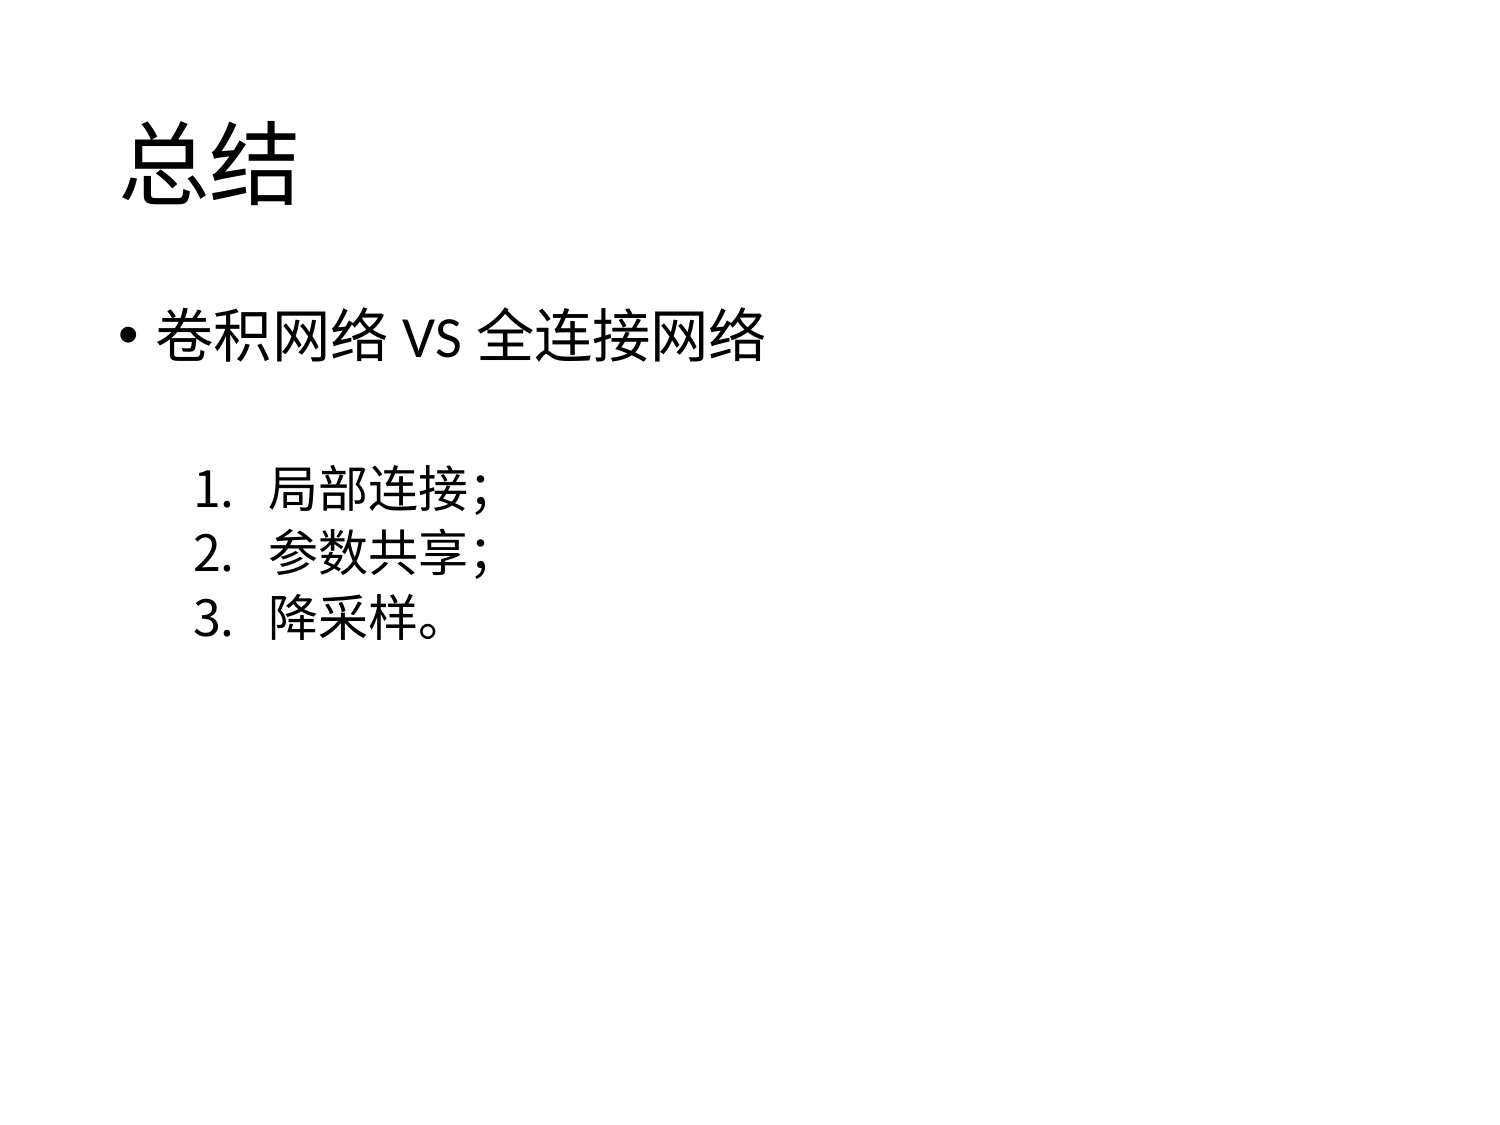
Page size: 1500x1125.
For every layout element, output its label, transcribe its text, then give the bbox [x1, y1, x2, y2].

title 总结 [103, 59, 1397, 278]
list 卷积网络VS全连接网络 局部连接； 参数共享； 降采样。 [103, 299, 1397, 1014]
